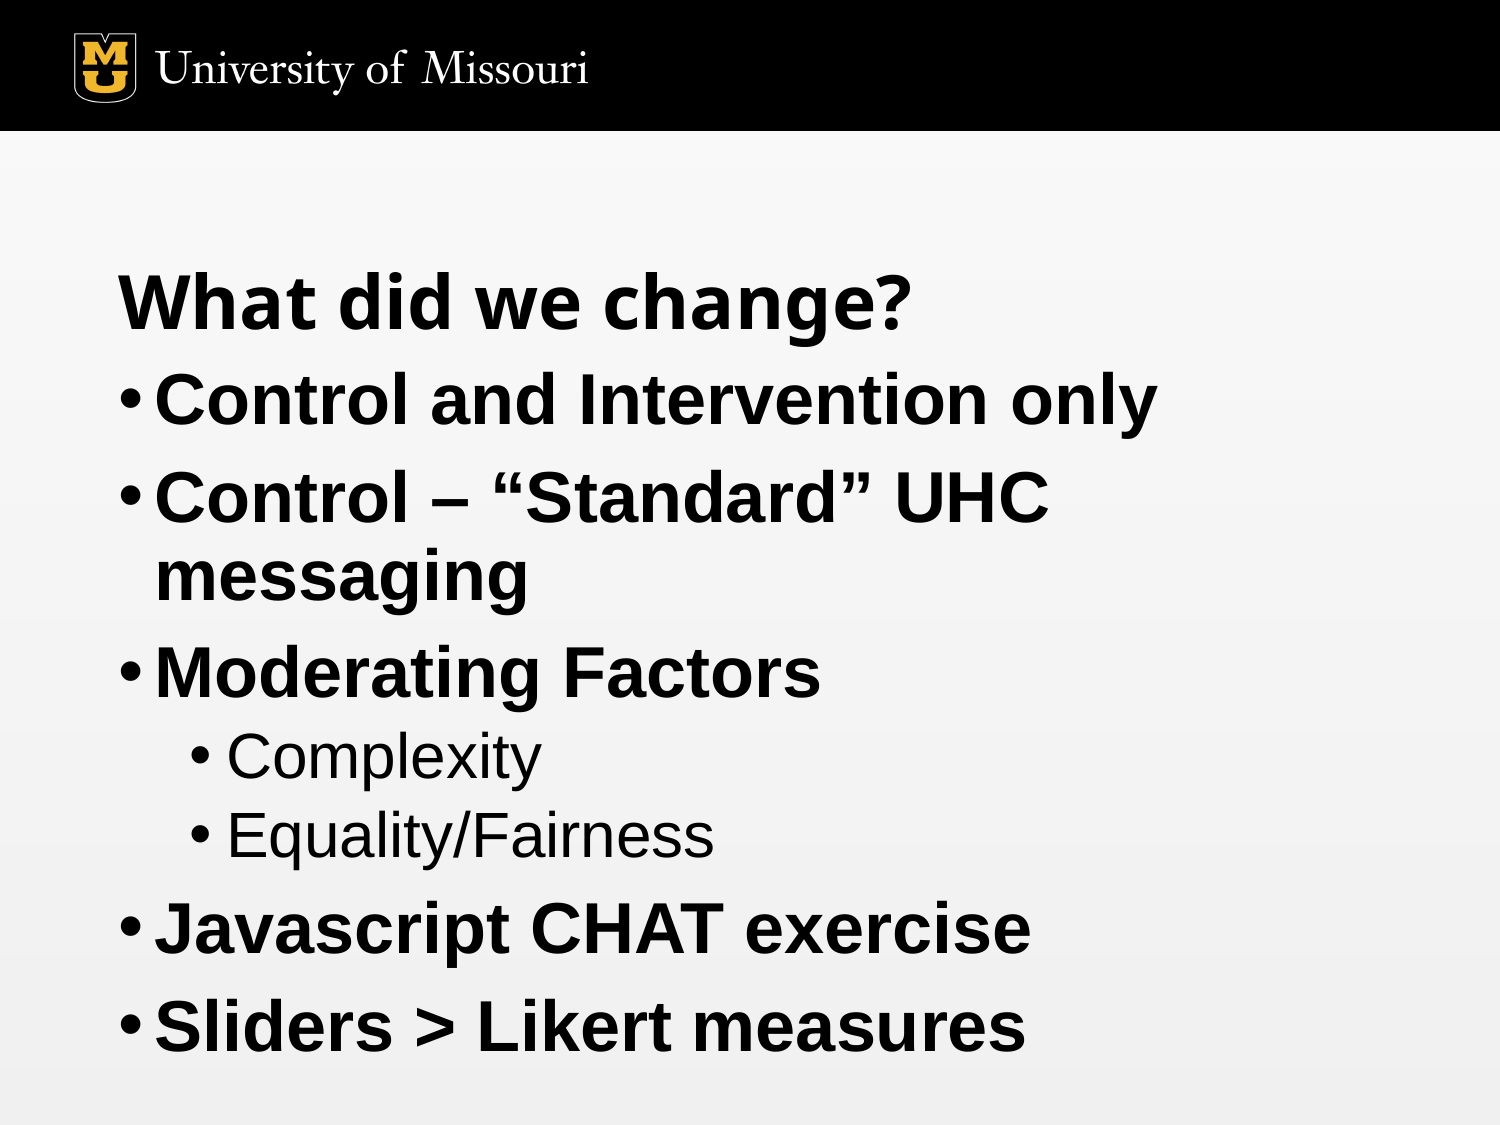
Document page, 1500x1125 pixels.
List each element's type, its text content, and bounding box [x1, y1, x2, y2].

picture [54, 13, 608, 123]
list Control and Intervention only Control – “Standard” UHC messaging Moderating Factors Complexity Equality/Fairness Javascript CHAT exercise Sliders > Likert measures [103, 355, 1397, 1078]
title What did we change? [103, 196, 1397, 355]
